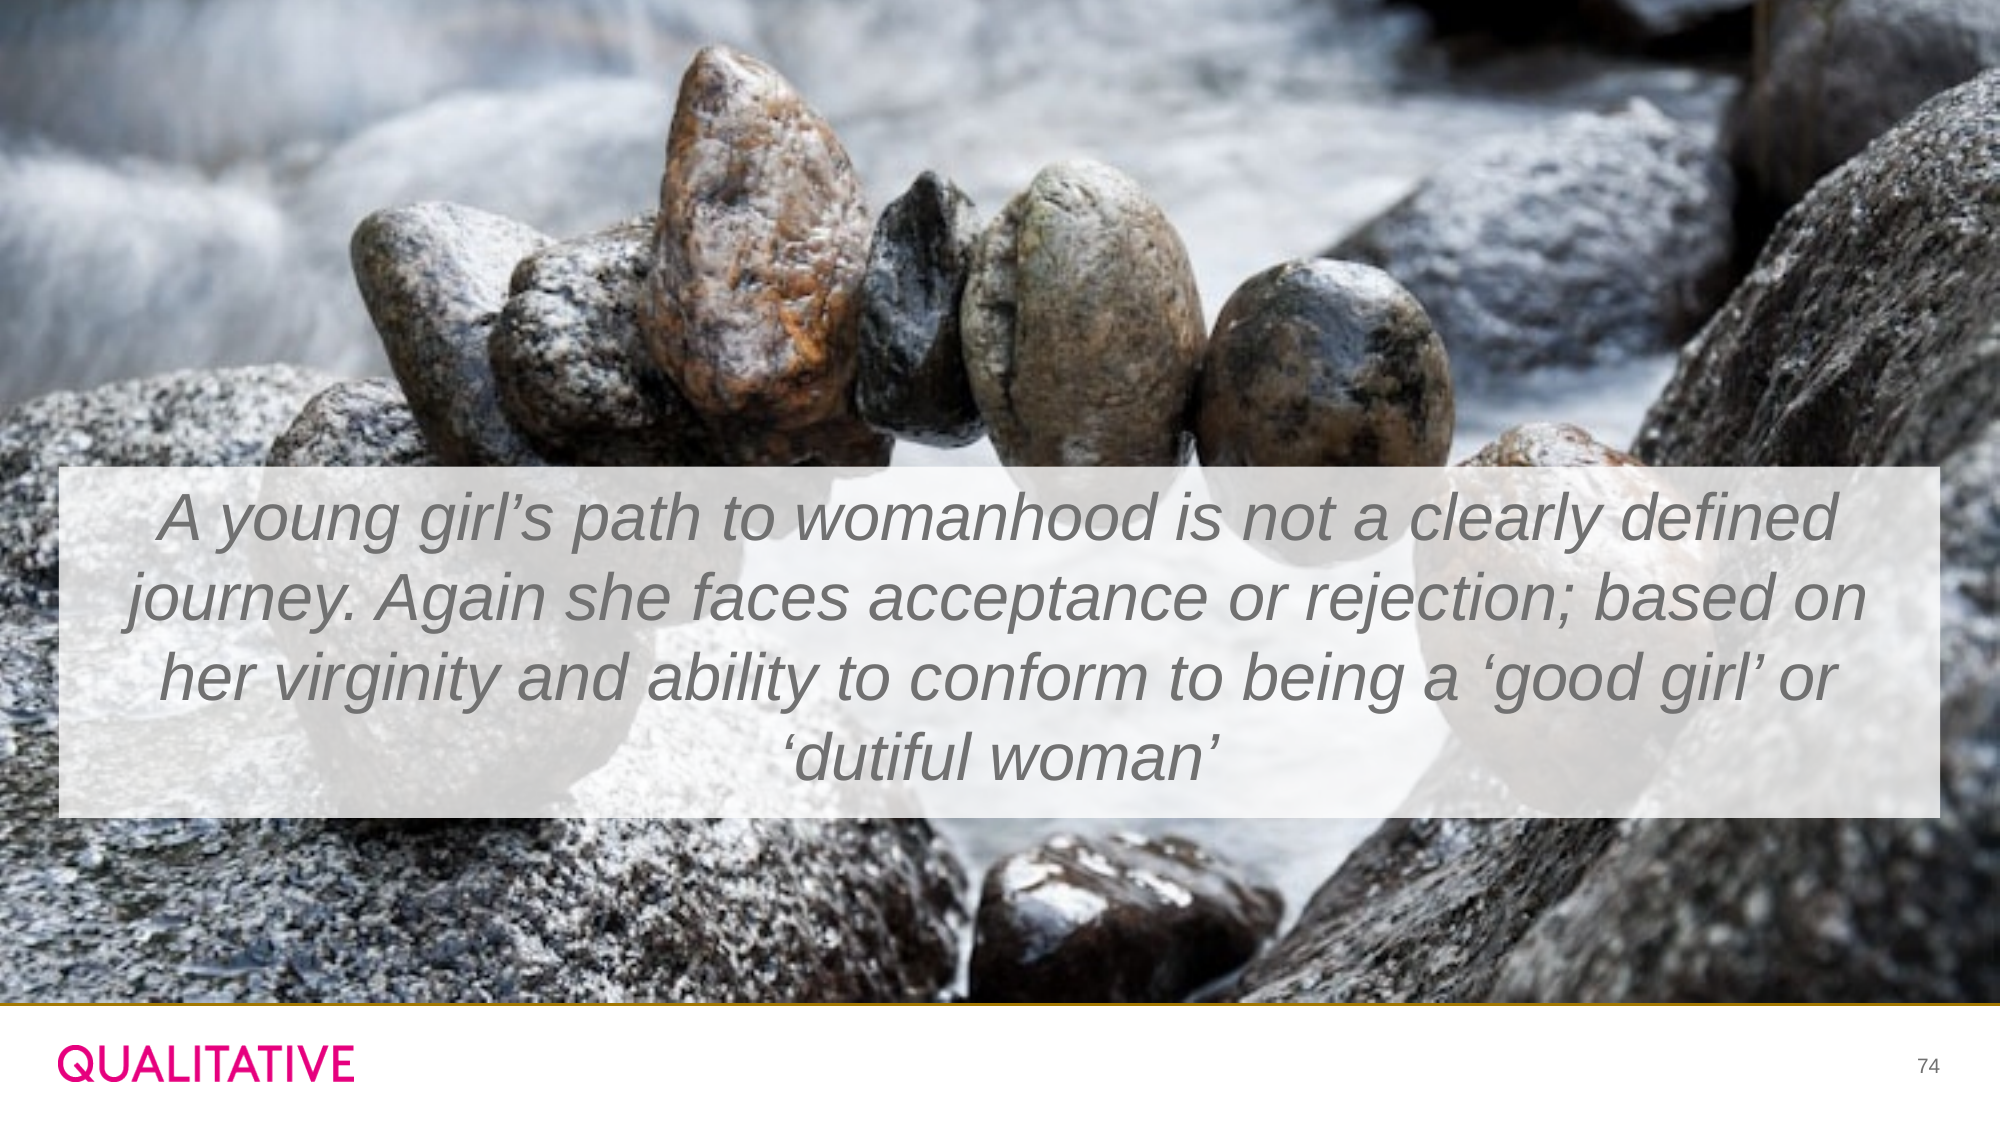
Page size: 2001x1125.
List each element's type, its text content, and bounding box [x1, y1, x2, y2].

slide_number 74 [1780, 1048, 1941, 1082]
picture [0, 0, 2000, 1003]
picture [58, 1045, 354, 1082]
